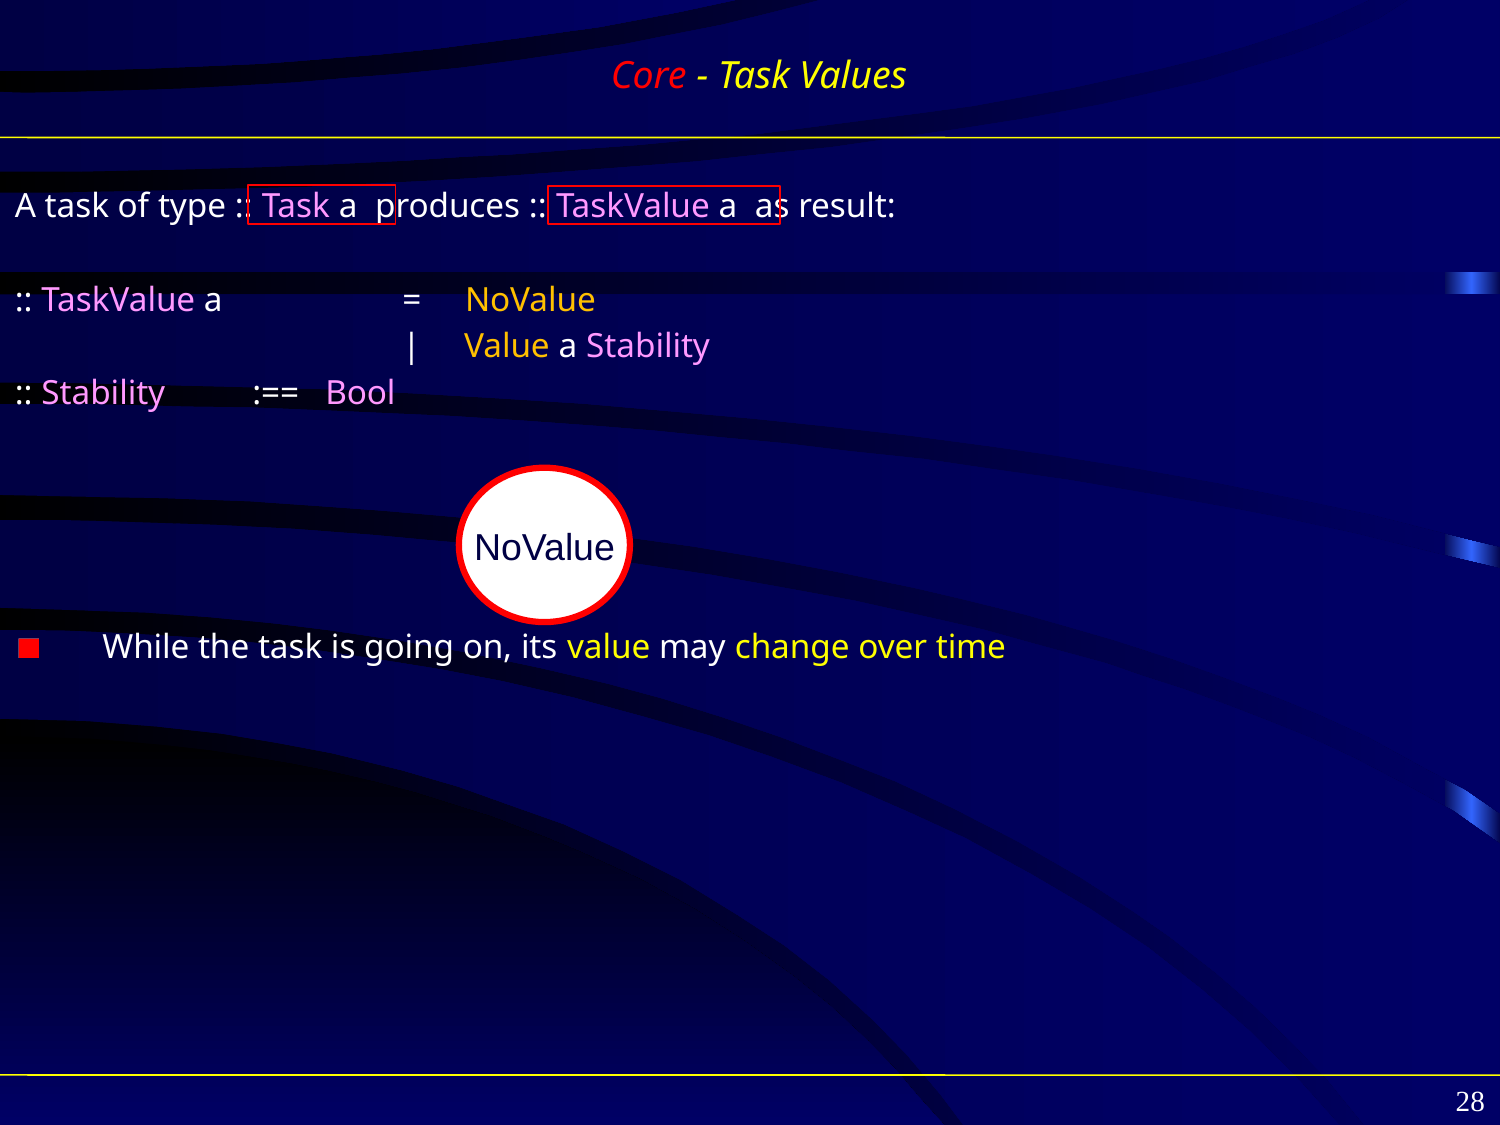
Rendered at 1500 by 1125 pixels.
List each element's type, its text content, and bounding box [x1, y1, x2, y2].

text_box [548, 185, 781, 225]
text_box A task of type :: Task a produces :: TaskValue a as result: :: TaskValue a = NoValue | Value a Stability :: Stability :== Bool While the task is going on, its value may change over time [0, 141, 1488, 930]
picture [14, 634, 39, 658]
title Core - Task Values [15, 4, 1500, 143]
text_box [248, 184, 396, 225]
text_box 28 [1381, 1074, 1500, 1125]
